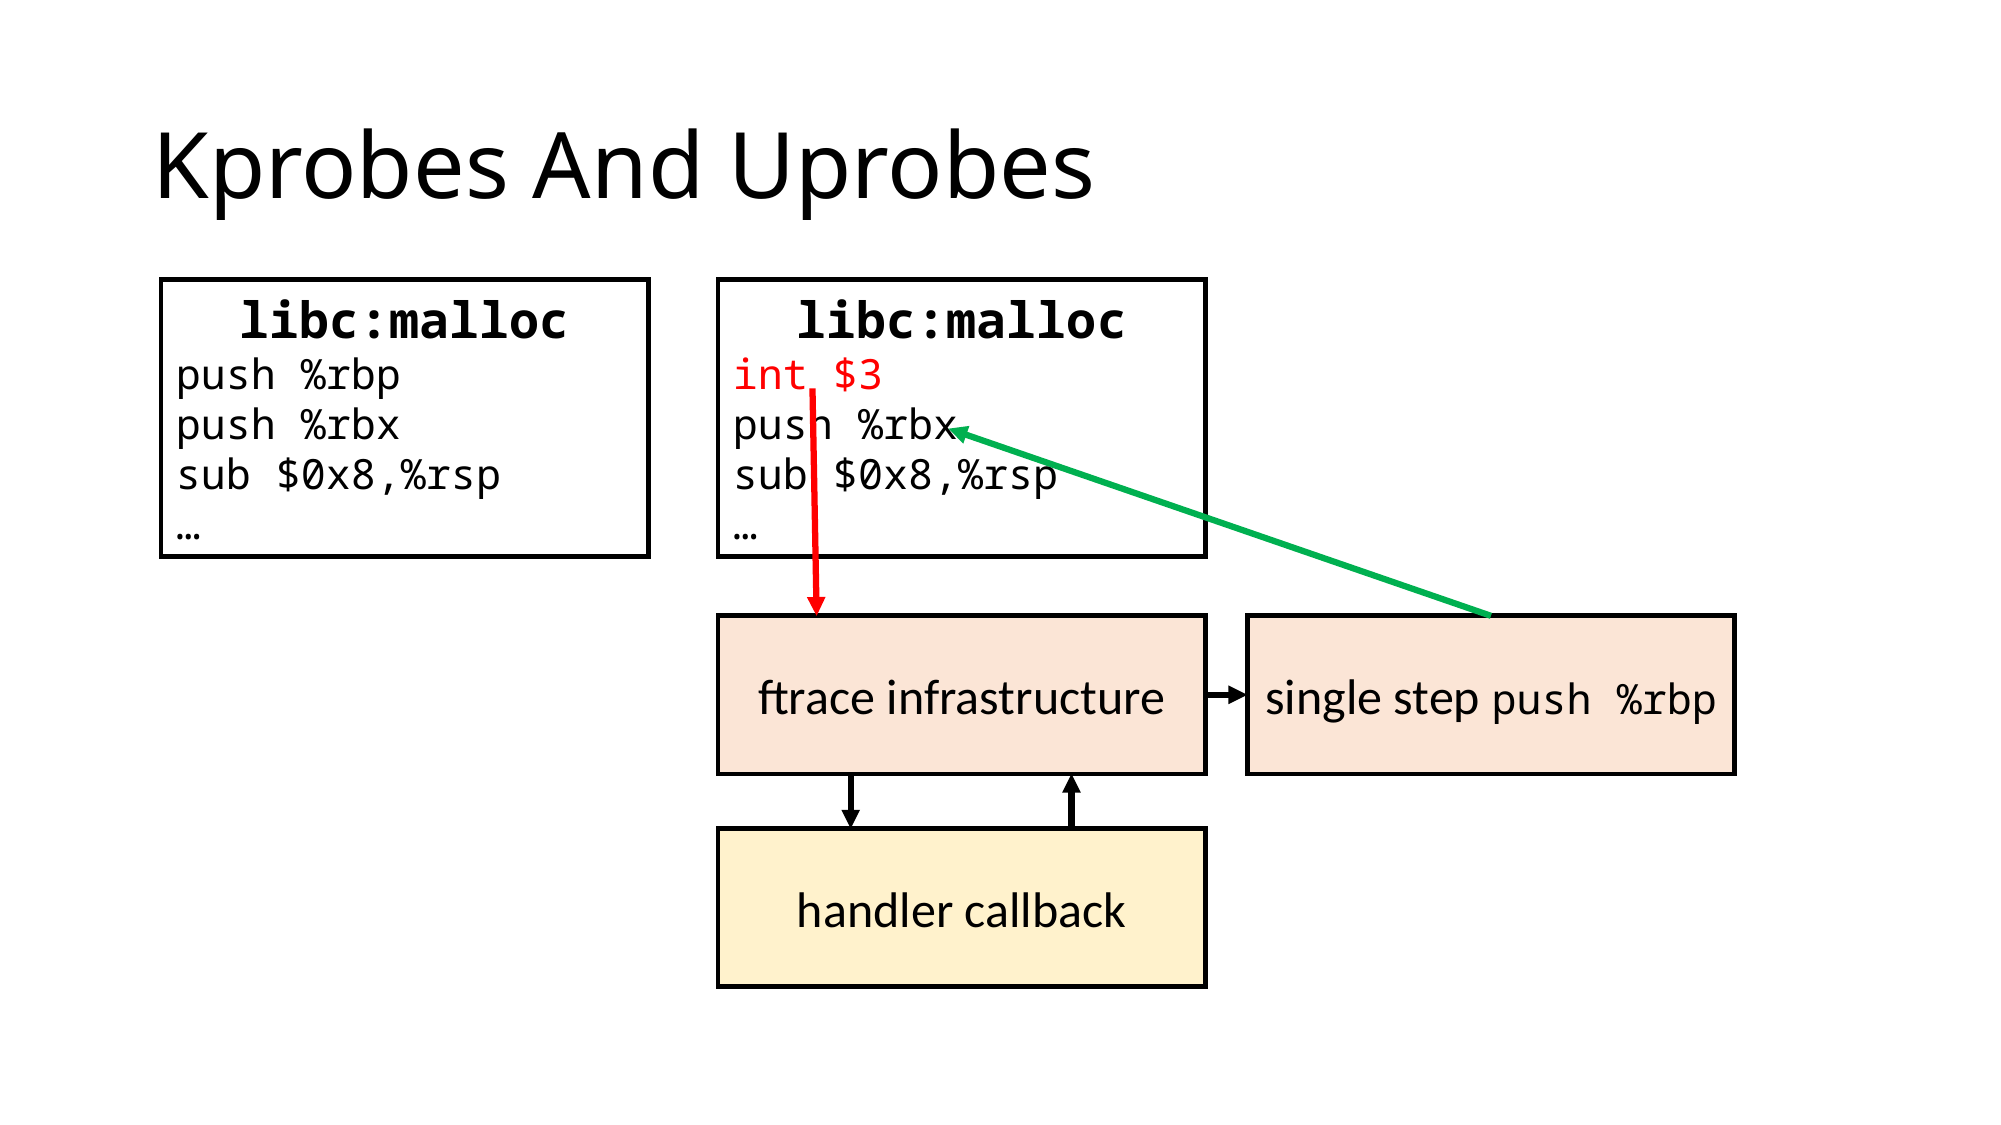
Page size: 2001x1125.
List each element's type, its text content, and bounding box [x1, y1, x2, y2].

text_box single step push %rbp [1246, 615, 1736, 775]
text_box handler callback [717, 828, 1207, 988]
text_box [948, 428, 1491, 616]
title Kprobes And Uprobes [137, 59, 1863, 278]
text_box ftrace infrastructure [717, 615, 1207, 775]
text_box libc:malloc int $3 push %rbx sub $0x8,%rsp … [717, 279, 1207, 557]
text_box libc:malloc push %rbp push %rbx sub $0x8,%rsp … [160, 279, 650, 557]
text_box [812, 388, 817, 616]
